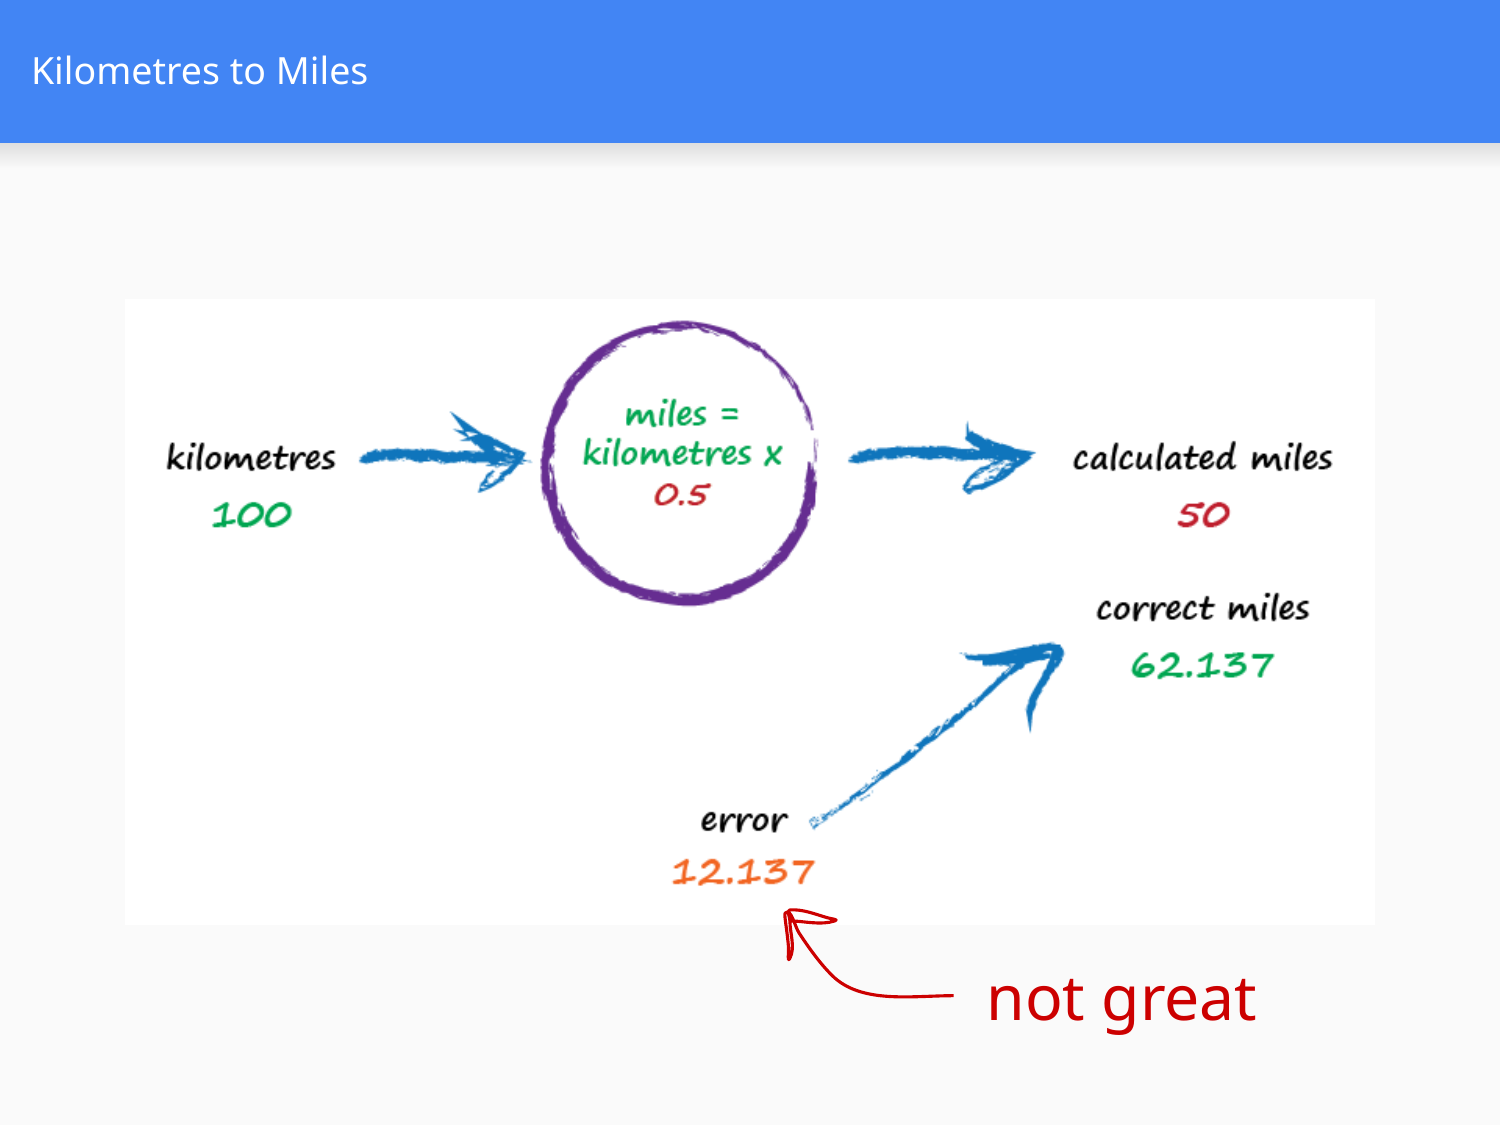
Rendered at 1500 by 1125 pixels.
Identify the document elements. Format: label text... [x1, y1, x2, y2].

text_box [799, 934, 954, 997]
text_box not great [953, 942, 1291, 1027]
text_box [787, 934, 793, 960]
title Kilometres to Miles [16, 3, 1464, 136]
picture [124, 299, 1376, 926]
